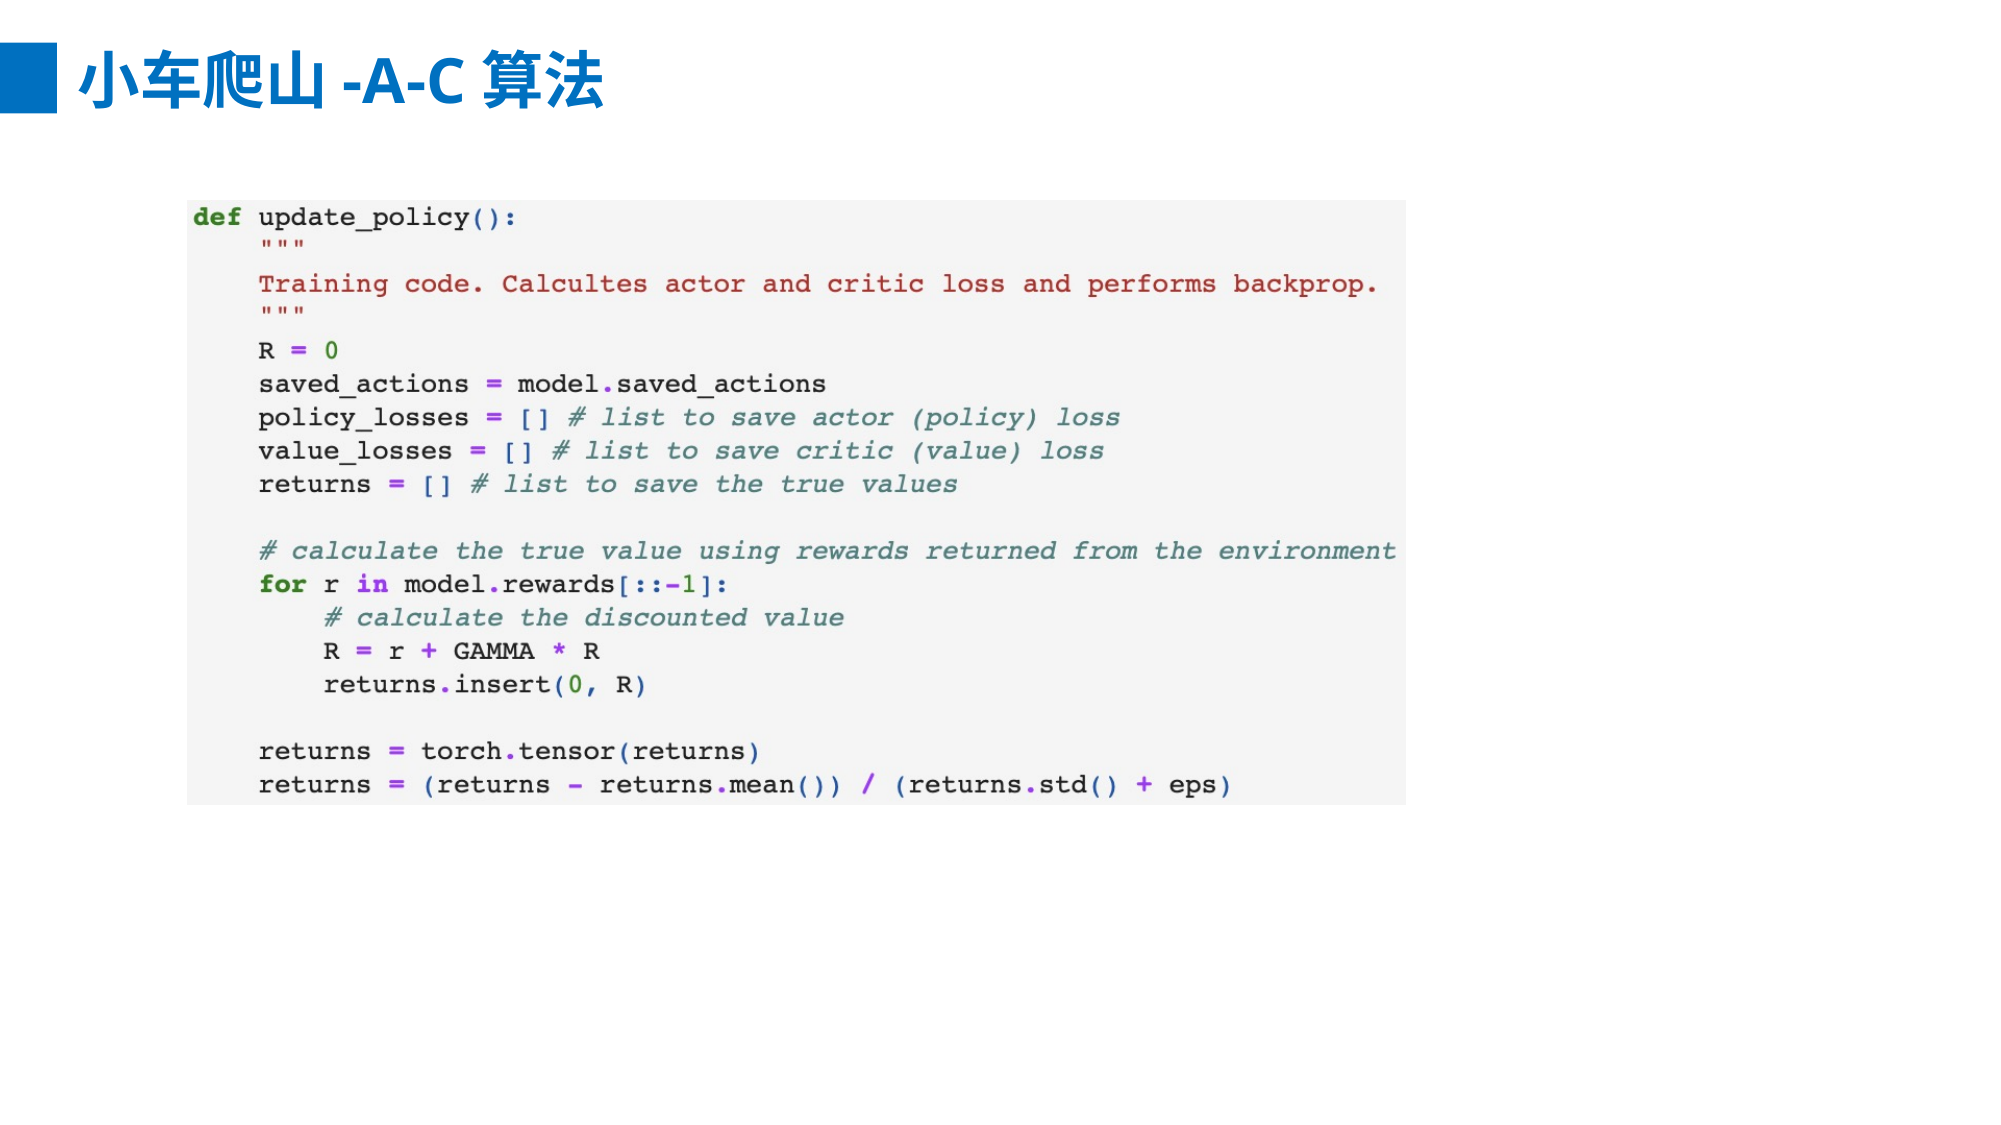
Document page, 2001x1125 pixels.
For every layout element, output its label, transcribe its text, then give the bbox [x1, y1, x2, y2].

list 小车爬山-A-C算法 [77, 49, 1588, 107]
picture [186, 200, 1406, 806]
